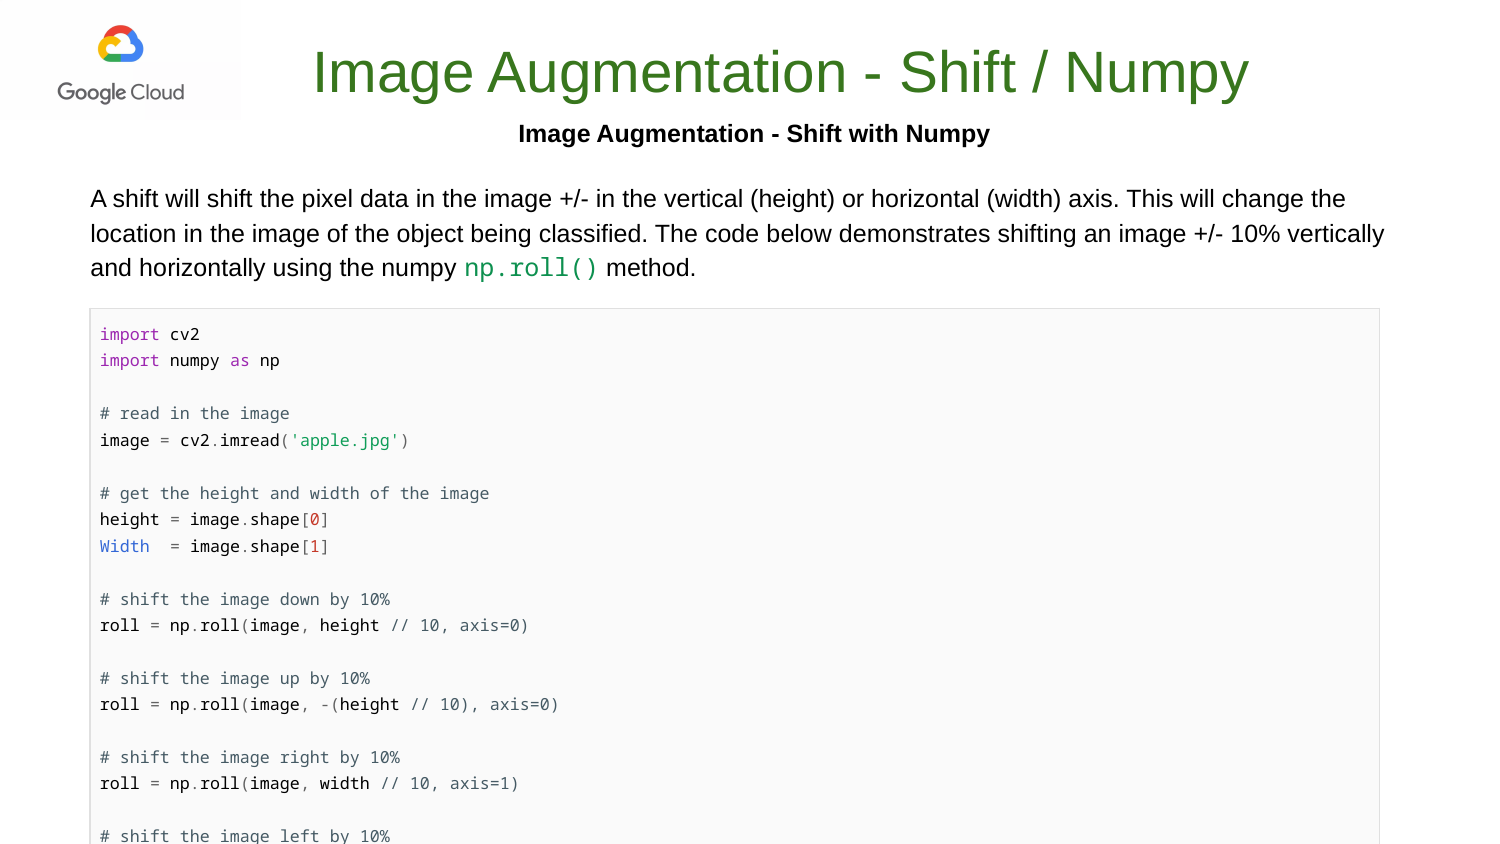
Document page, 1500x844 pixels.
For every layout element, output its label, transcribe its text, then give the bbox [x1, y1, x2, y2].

subtitle Image Augmentation - Shift / Numpy [244, 19, 1481, 150]
text_box Image Augmentation - Shift with Numpy A shift will shift the pixel data in the image +/- in the vertical (height) or horizontal (width) axis. This will change the location in the image of the object being classified. The code below demonstrates shifting an image +/- 10% vertically and horizontally using the numpy np.roll() method. [75, 97, 1435, 788]
table_header import cv2 import numpy as np # read in the image image = cv2.imread('apple.jpg') # get the height and width of the image height = image.shape[0] Width = image.shape[1] # shift the image down by 10% roll = np.roll(image, height // 10, axis=0) # shift the image up by 10% roll = np.roll(image, -(height // 10), axis=0) # shift the image right by 10% roll = np.roll(image, width // 10, axis=1) # shift the image left by 10% roll = np.roll(image, -(width // 10), axis=1) [91, 309, 1379, 844]
picture [0, 0, 241, 121]
